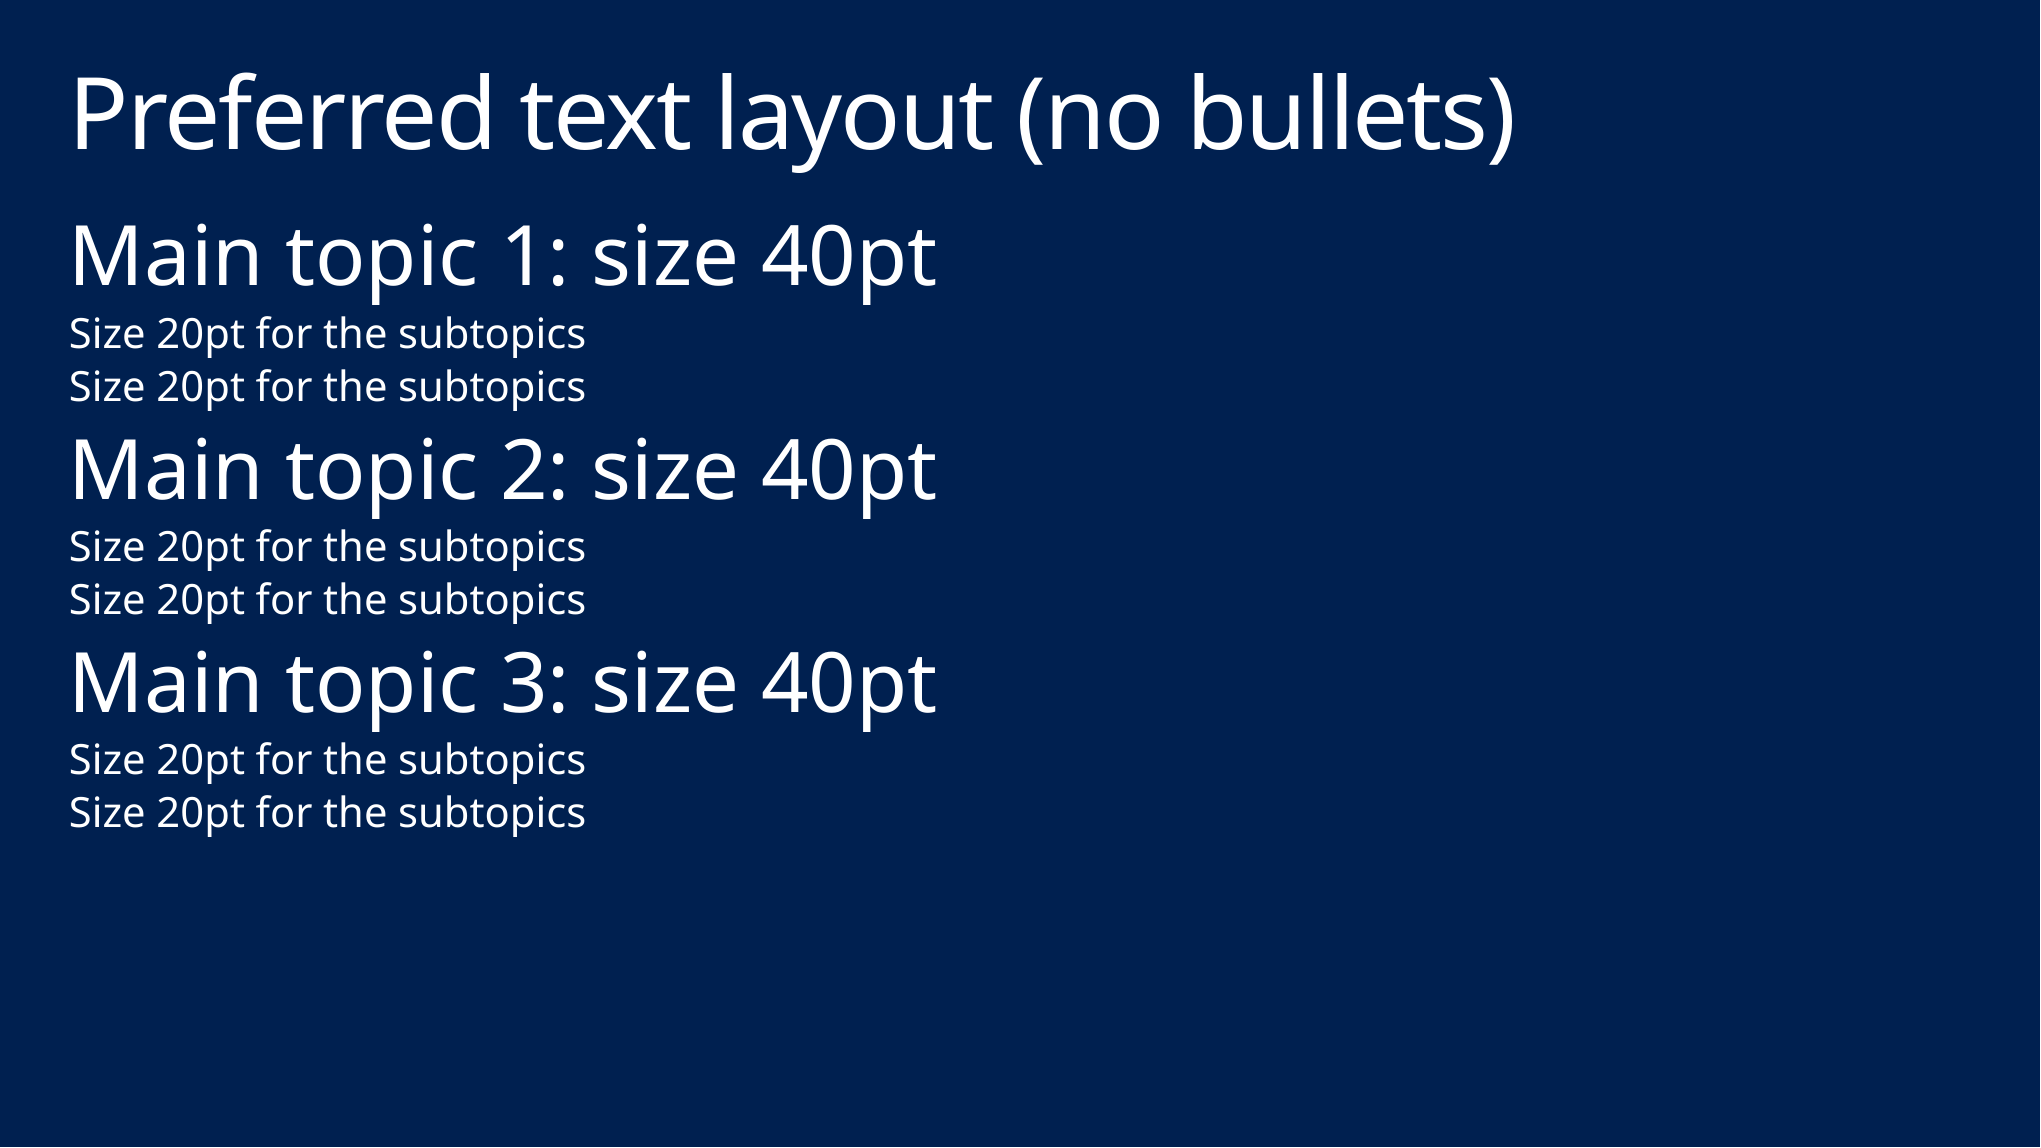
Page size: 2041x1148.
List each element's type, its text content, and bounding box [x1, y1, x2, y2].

list Main topic 1: size 40pt Size 20pt for the subtopics Size 20pt for the subtopics Main topic 2: size 40pt Size 20pt for the subtopics Size 20pt for the subtopics Main topic 3: size 40pt Size 20pt for the subtopics Size 20pt for the subtopics [45, 198, 1996, 532]
title Preferred text layout (no bullets) [45, 48, 1996, 198]
